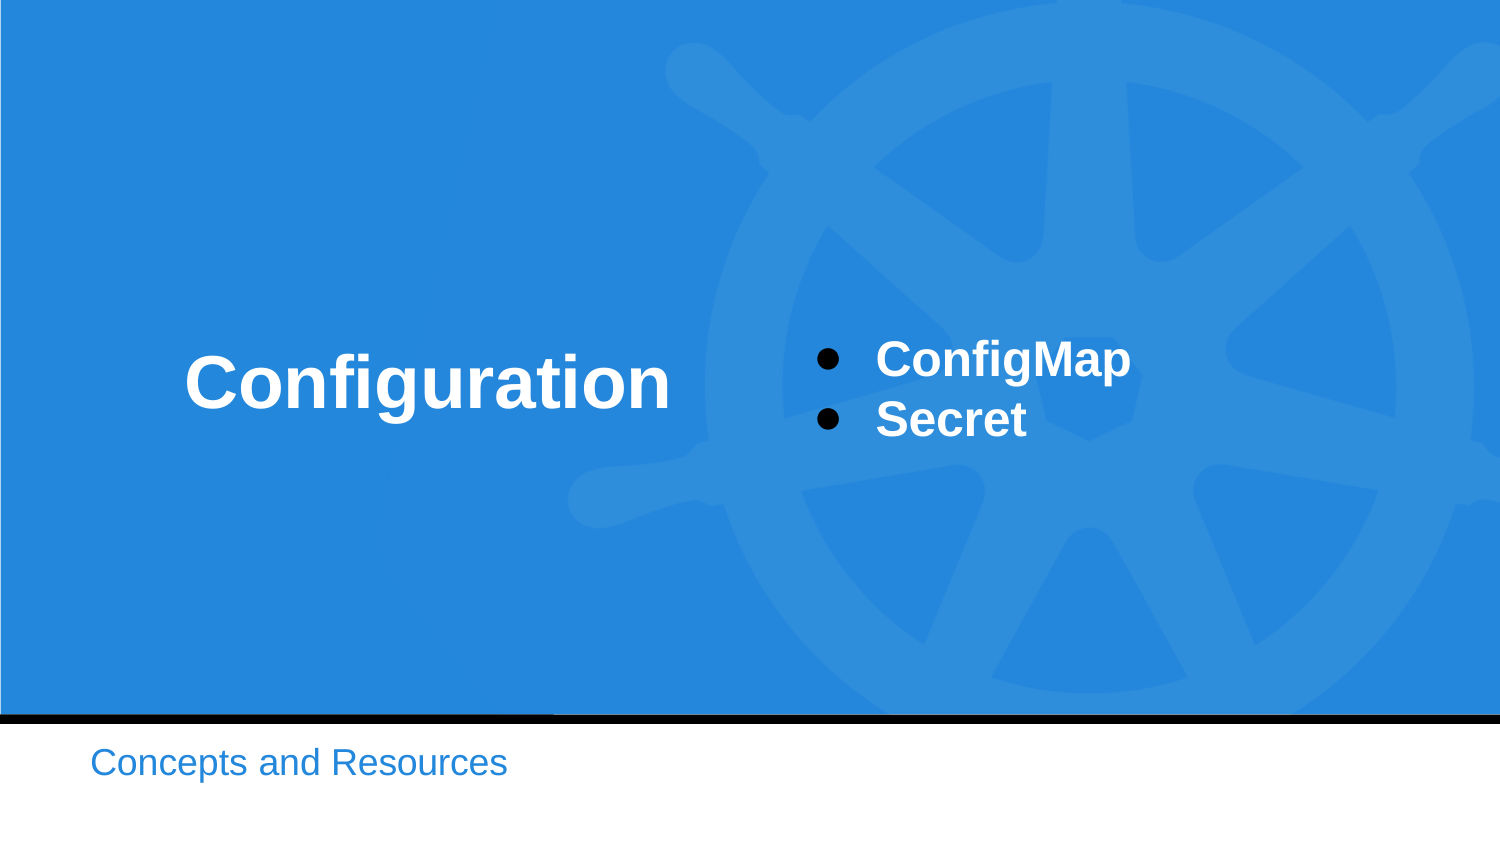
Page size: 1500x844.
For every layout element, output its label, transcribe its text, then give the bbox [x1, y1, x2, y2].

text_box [0, 0, 1500, 725]
text_box Concepts and Resources [87, 735, 513, 783]
